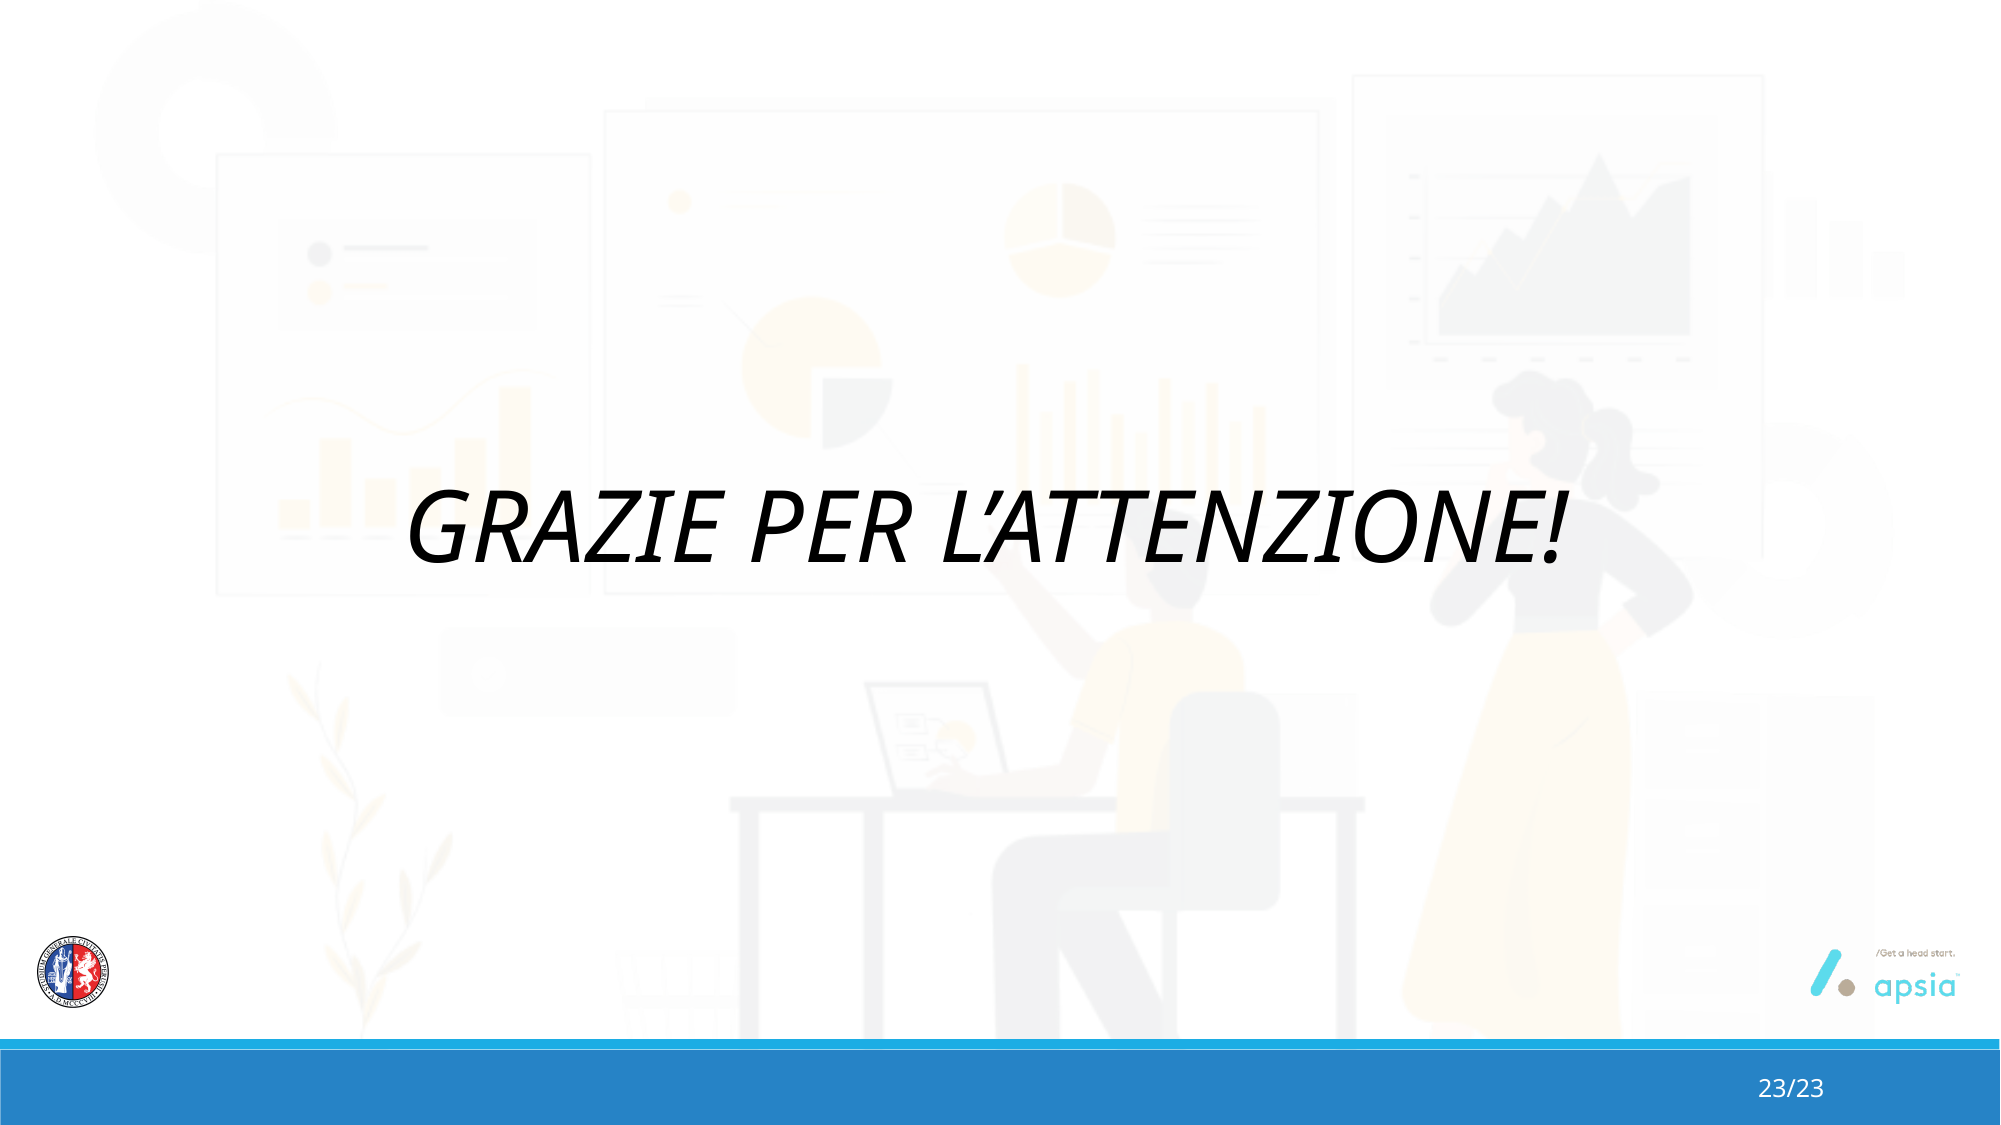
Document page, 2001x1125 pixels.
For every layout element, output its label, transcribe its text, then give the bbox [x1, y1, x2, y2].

picture [36, 935, 109, 1008]
text_box GRAZIE PER L’ATTENZIONE! [388, 455, 1611, 590]
slide_number 23/23 [1624, 1059, 1840, 1120]
picture [1807, 947, 1964, 1008]
